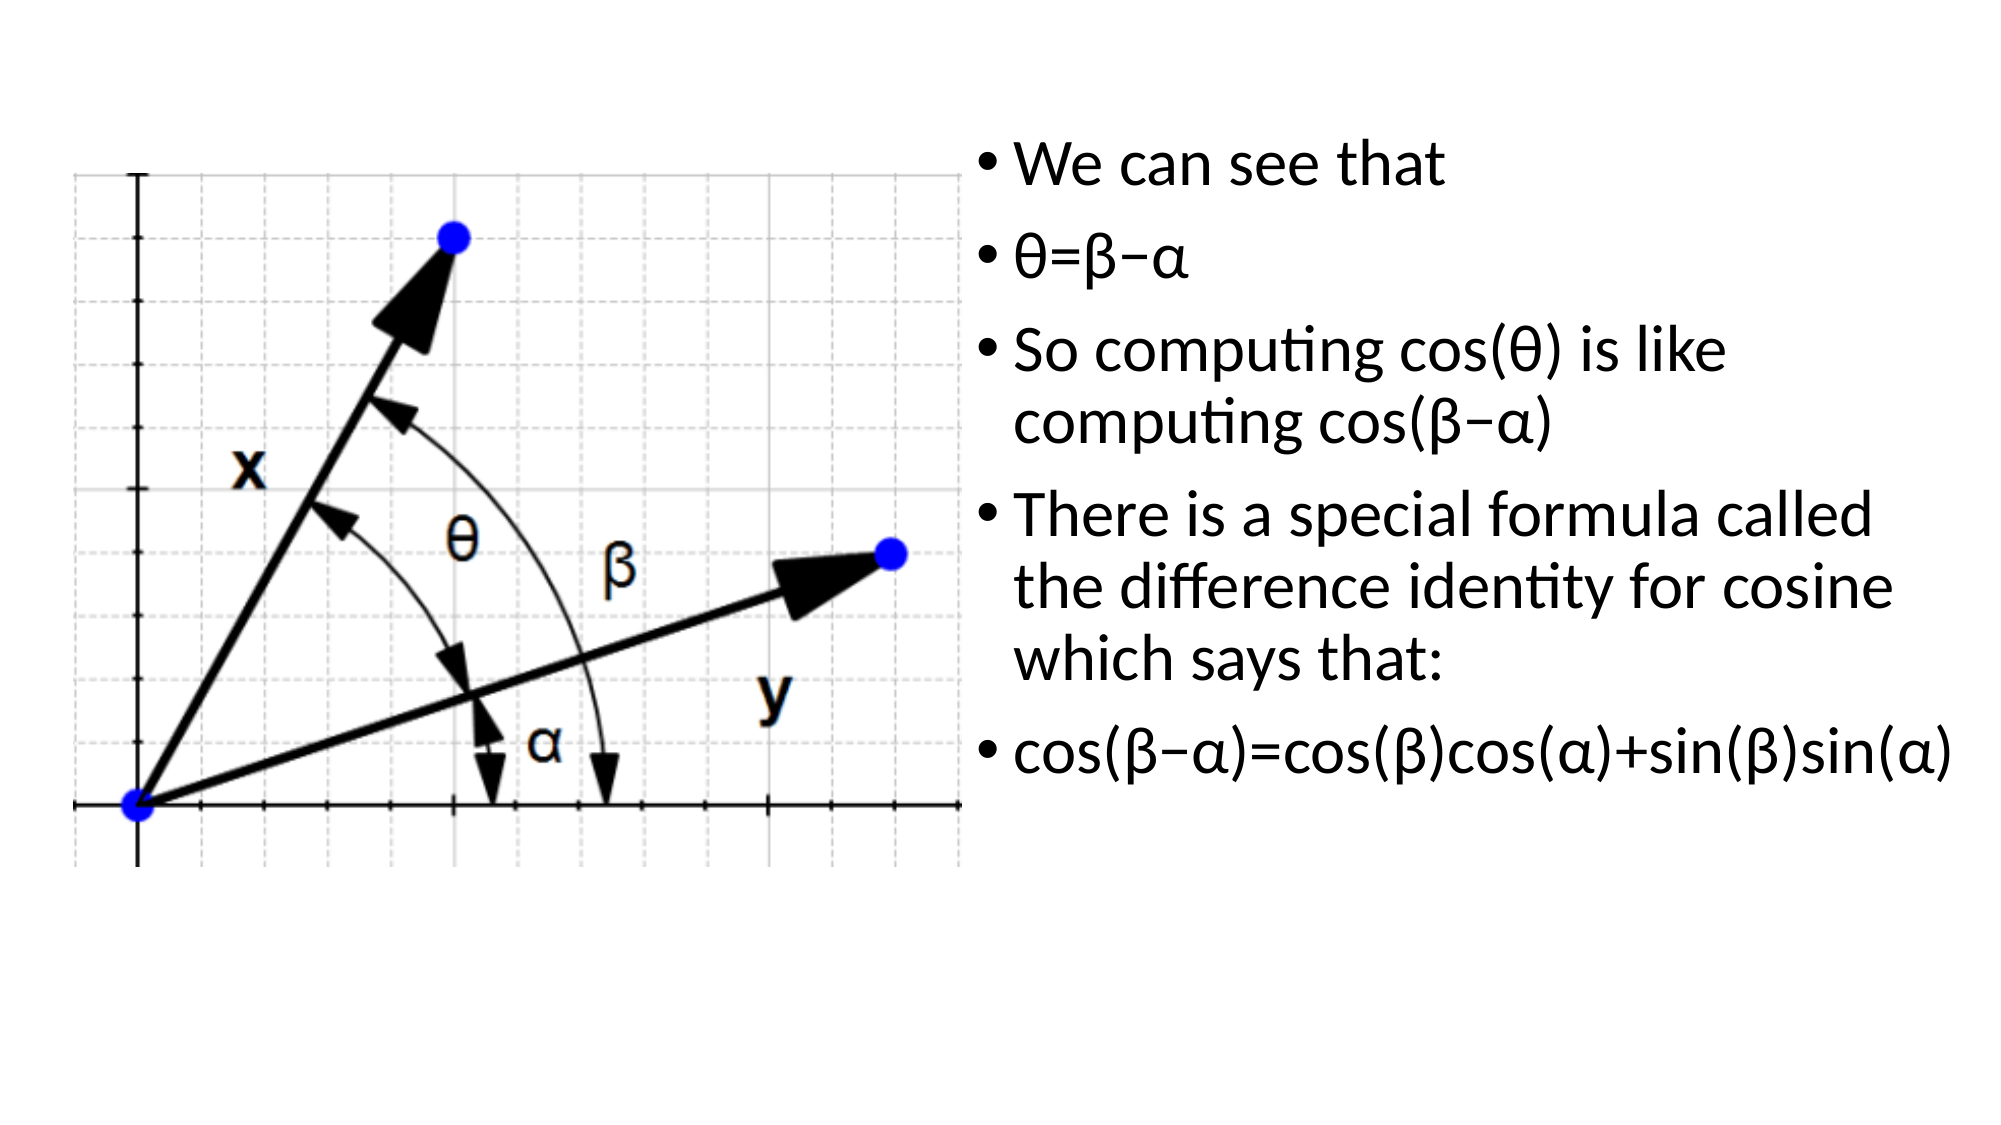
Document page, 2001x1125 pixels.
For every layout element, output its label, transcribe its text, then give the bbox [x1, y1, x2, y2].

list We can see that θ=β−α So computing cos(θ) is like computing cos(β−α) There is a special formula called the difference identity for cosine which says that: cos(β−α)=cos(β)cos(α)+sin(β)sin(α) [961, 120, 1974, 921]
picture [73, 173, 962, 867]
